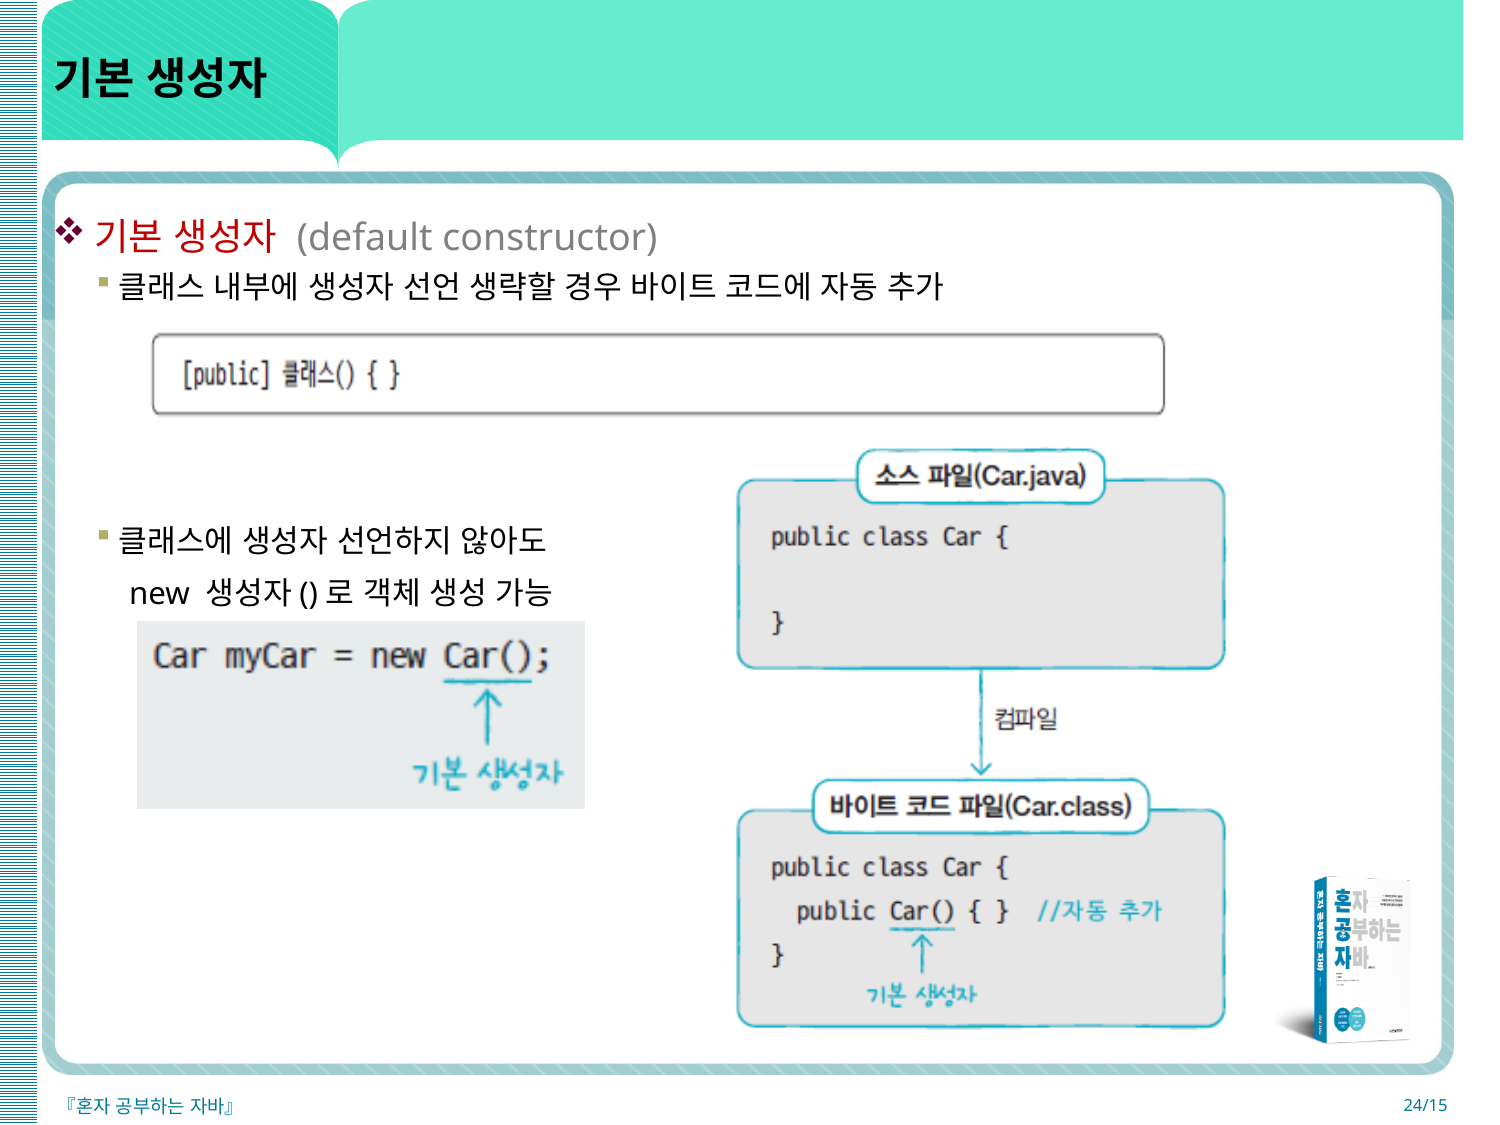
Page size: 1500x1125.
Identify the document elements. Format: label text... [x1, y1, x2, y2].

list 기본 생성자 (default constructor) 클래스 내부에 생성자 선언 생략할 경우 바이트 코드에 자동 추가 클래스에 생성자 선언하지 않아도 new 생성자()로 객체 생성 가능 [37, 152, 1463, 1091]
picture [68, 1097, 75, 1110]
picture [137, 621, 586, 810]
picture [723, 440, 1237, 1039]
picture [116, 1102, 131, 1107]
picture [1243, 797, 1488, 1122]
picture [146, 324, 1172, 426]
title 기본 생성자 [39, 42, 1280, 138]
picture [225, 1102, 232, 1115]
picture [42, 0, 1463, 152]
